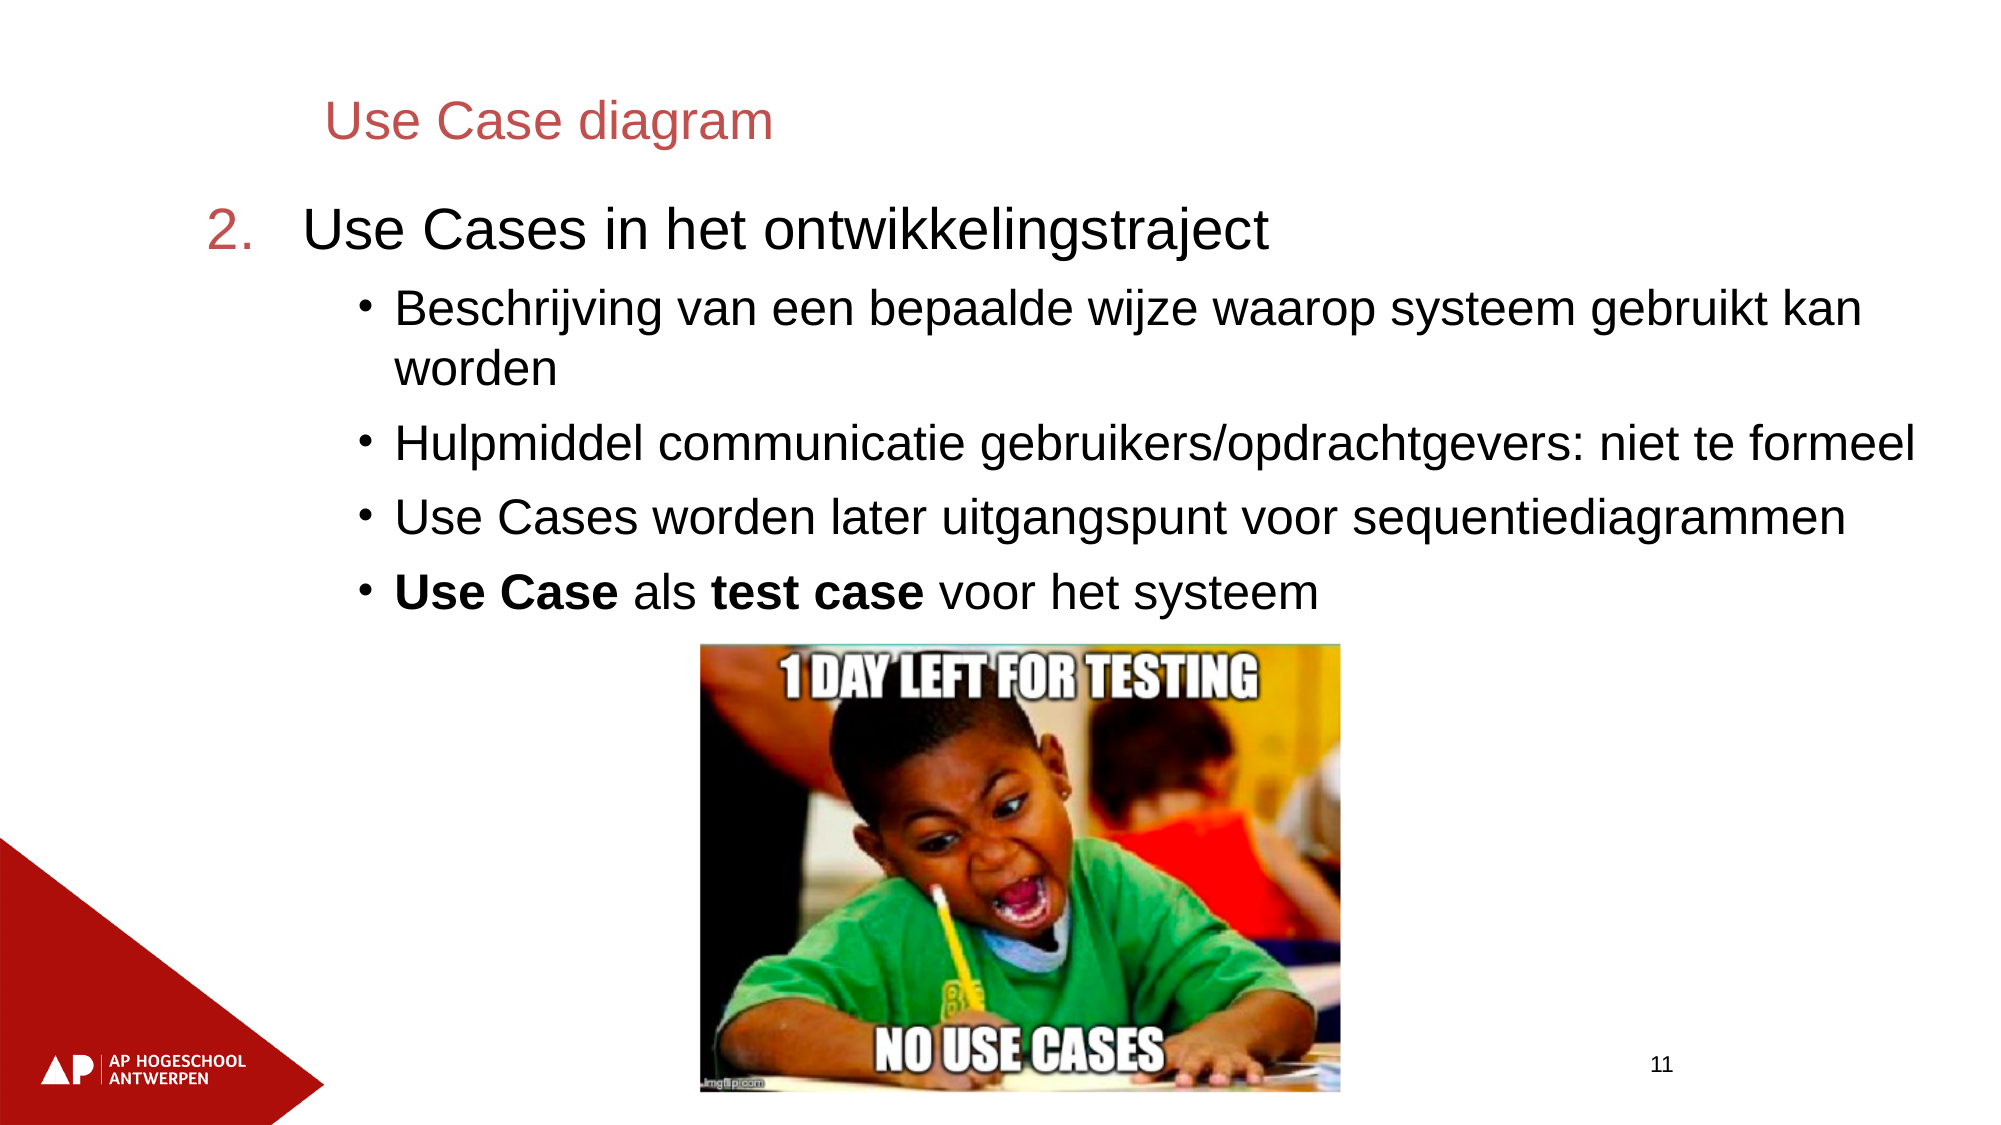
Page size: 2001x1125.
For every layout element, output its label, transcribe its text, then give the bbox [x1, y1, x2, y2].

text_box [1355, 1061, 1750, 1113]
text_box 11 [1356, 1024, 1674, 1061]
picture [0, 831, 328, 1125]
text_box Use Case diagram [324, 23, 1675, 191]
text_box Use Cases in het ontwikkelingstraject Beschrijving van een bepaalde wijze waarop systeem gebruikt kan worden Hulpmiddel communicatie gebruikers/opdrachtgevers: niet te formeel Use Cases worden later uitgangspunt voor sequentiediagrammen Use Case als test case voor het systeem [206, 191, 2000, 934]
picture [692, 633, 1356, 1102]
